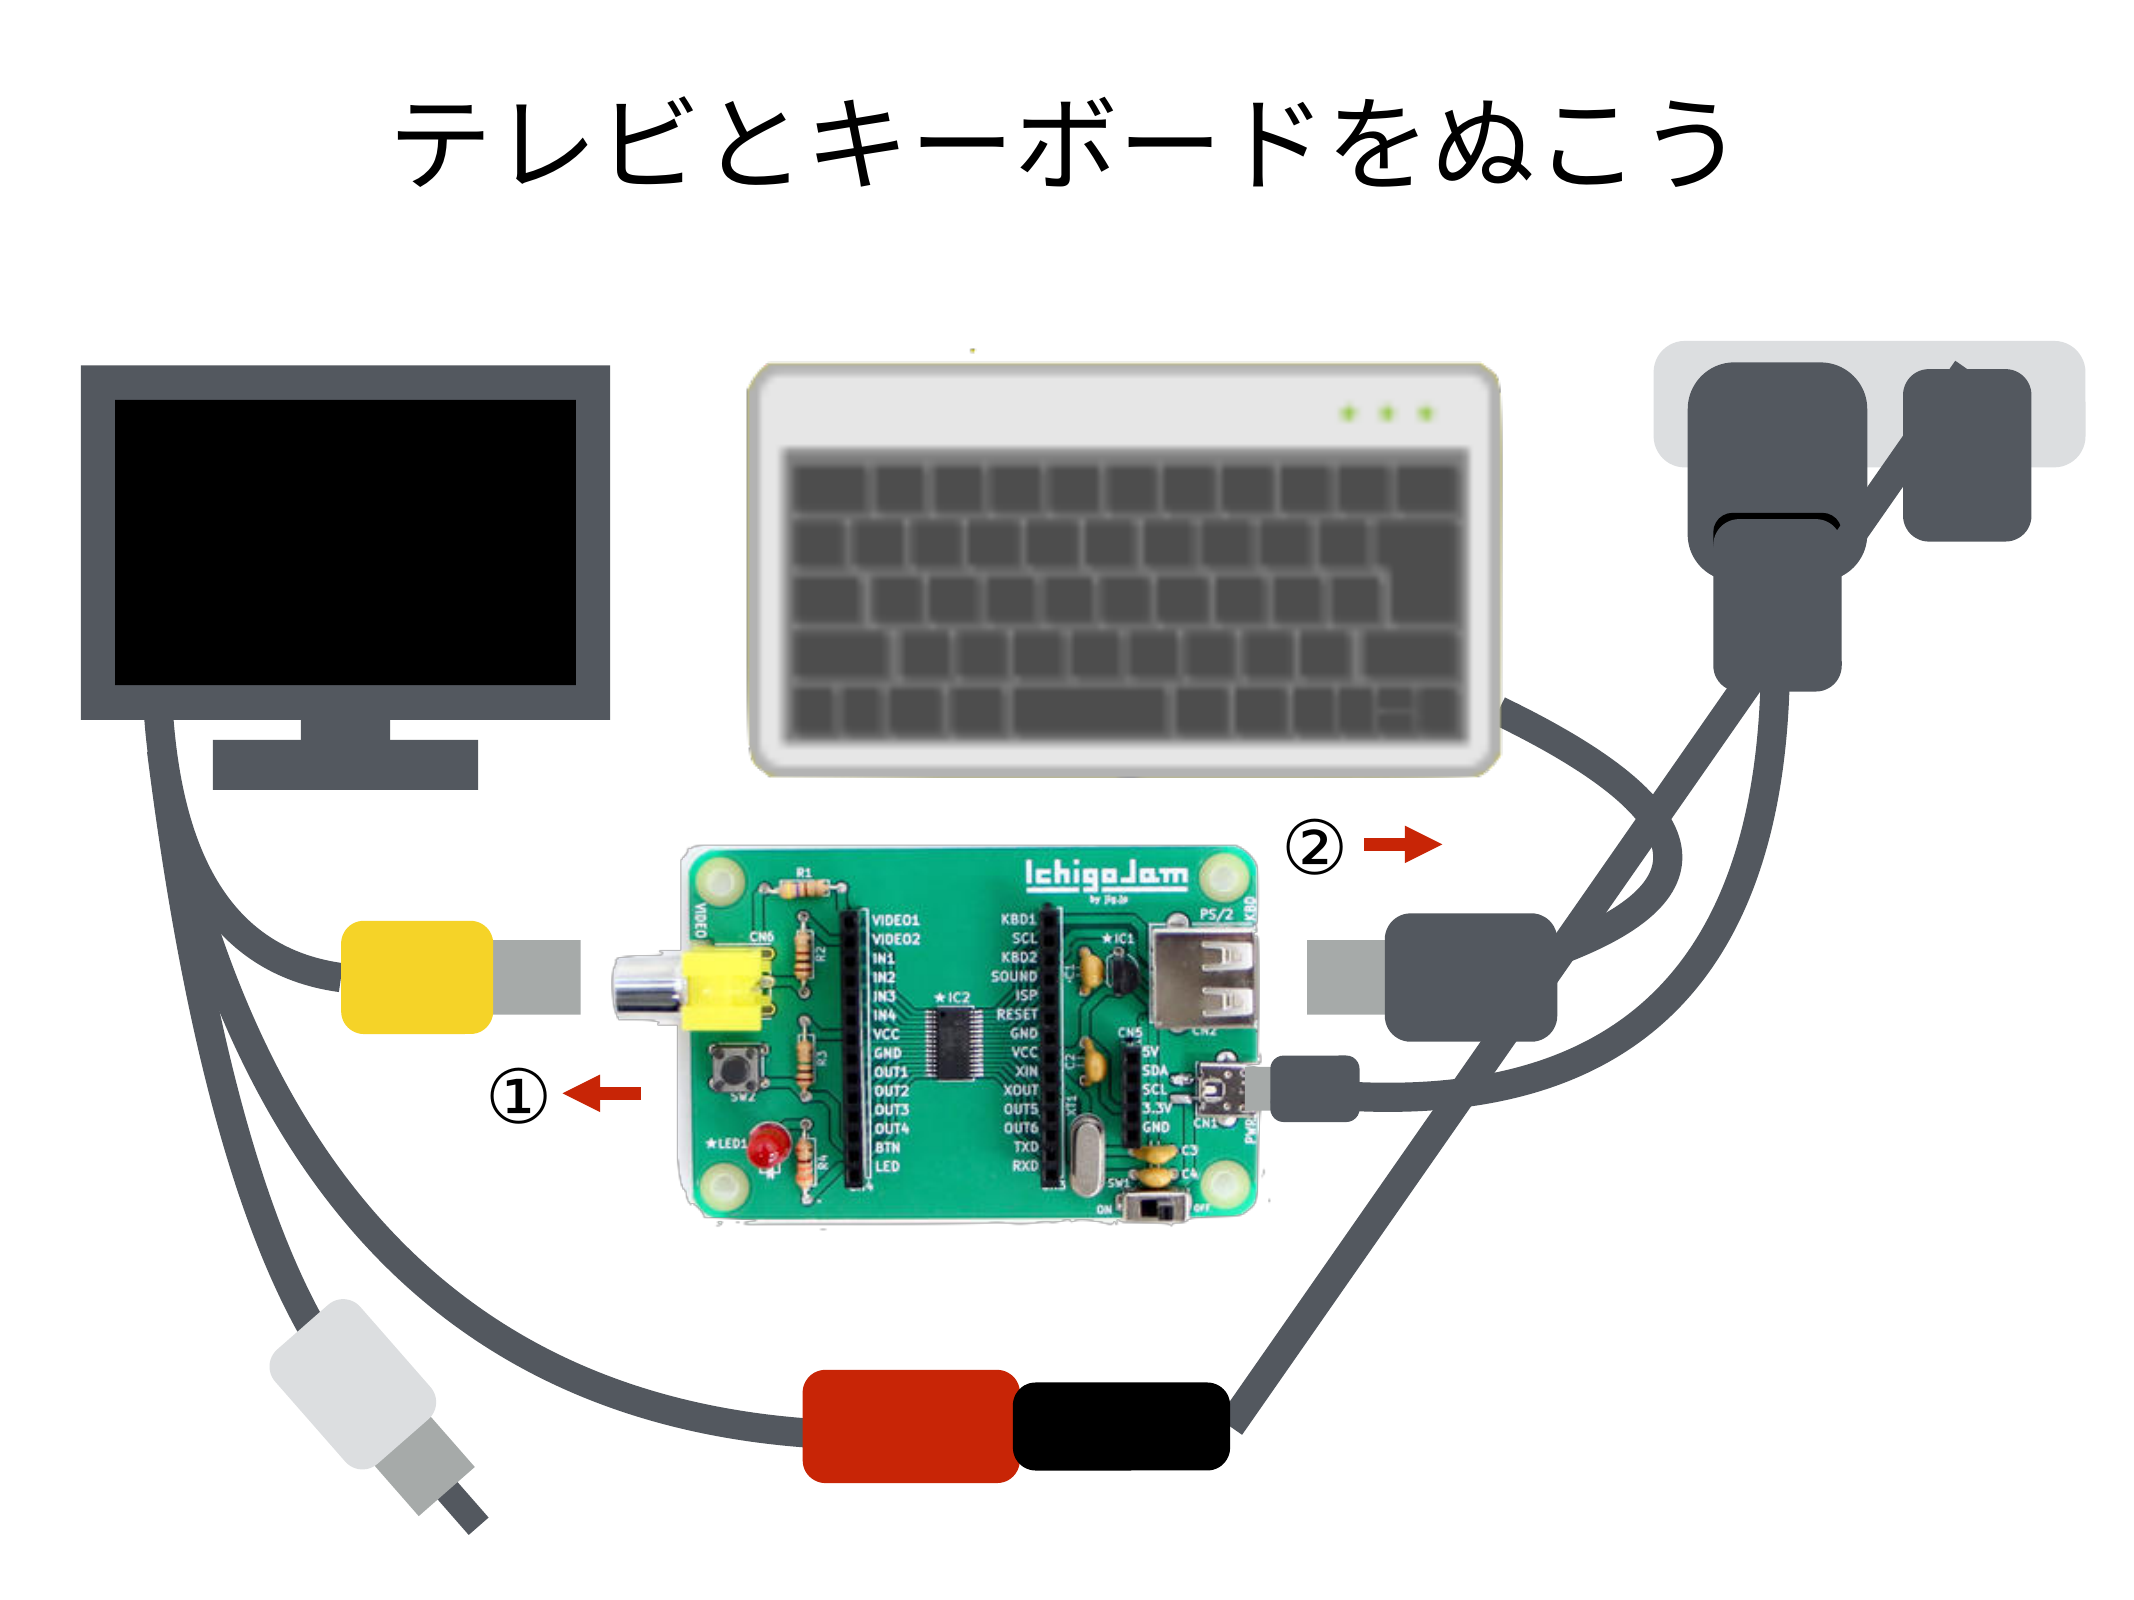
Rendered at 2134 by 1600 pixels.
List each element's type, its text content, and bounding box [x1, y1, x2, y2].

text_box [341, 920, 494, 1035]
text_box [167, 797, 347, 1321]
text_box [1653, 340, 2086, 468]
text_box ① [477, 1040, 562, 1147]
text_box [186, 821, 812, 1433]
text_box [438, 1482, 489, 1535]
text_box テレビとキーボードをぬこう [141, 47, 1992, 235]
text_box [80, 364, 611, 791]
text_box [1976, 473, 2032, 542]
text_box [562, 1087, 589, 1100]
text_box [1121, 455, 1968, 1427]
text_box [178, 797, 332, 949]
text_box [802, 1369, 1020, 1484]
picture [594, 817, 1121, 1236]
text_box [1012, 1382, 1231, 1471]
text_box [375, 1417, 475, 1517]
text_box [269, 1299, 437, 1470]
picture [733, 336, 1530, 778]
text_box [494, 940, 581, 1015]
